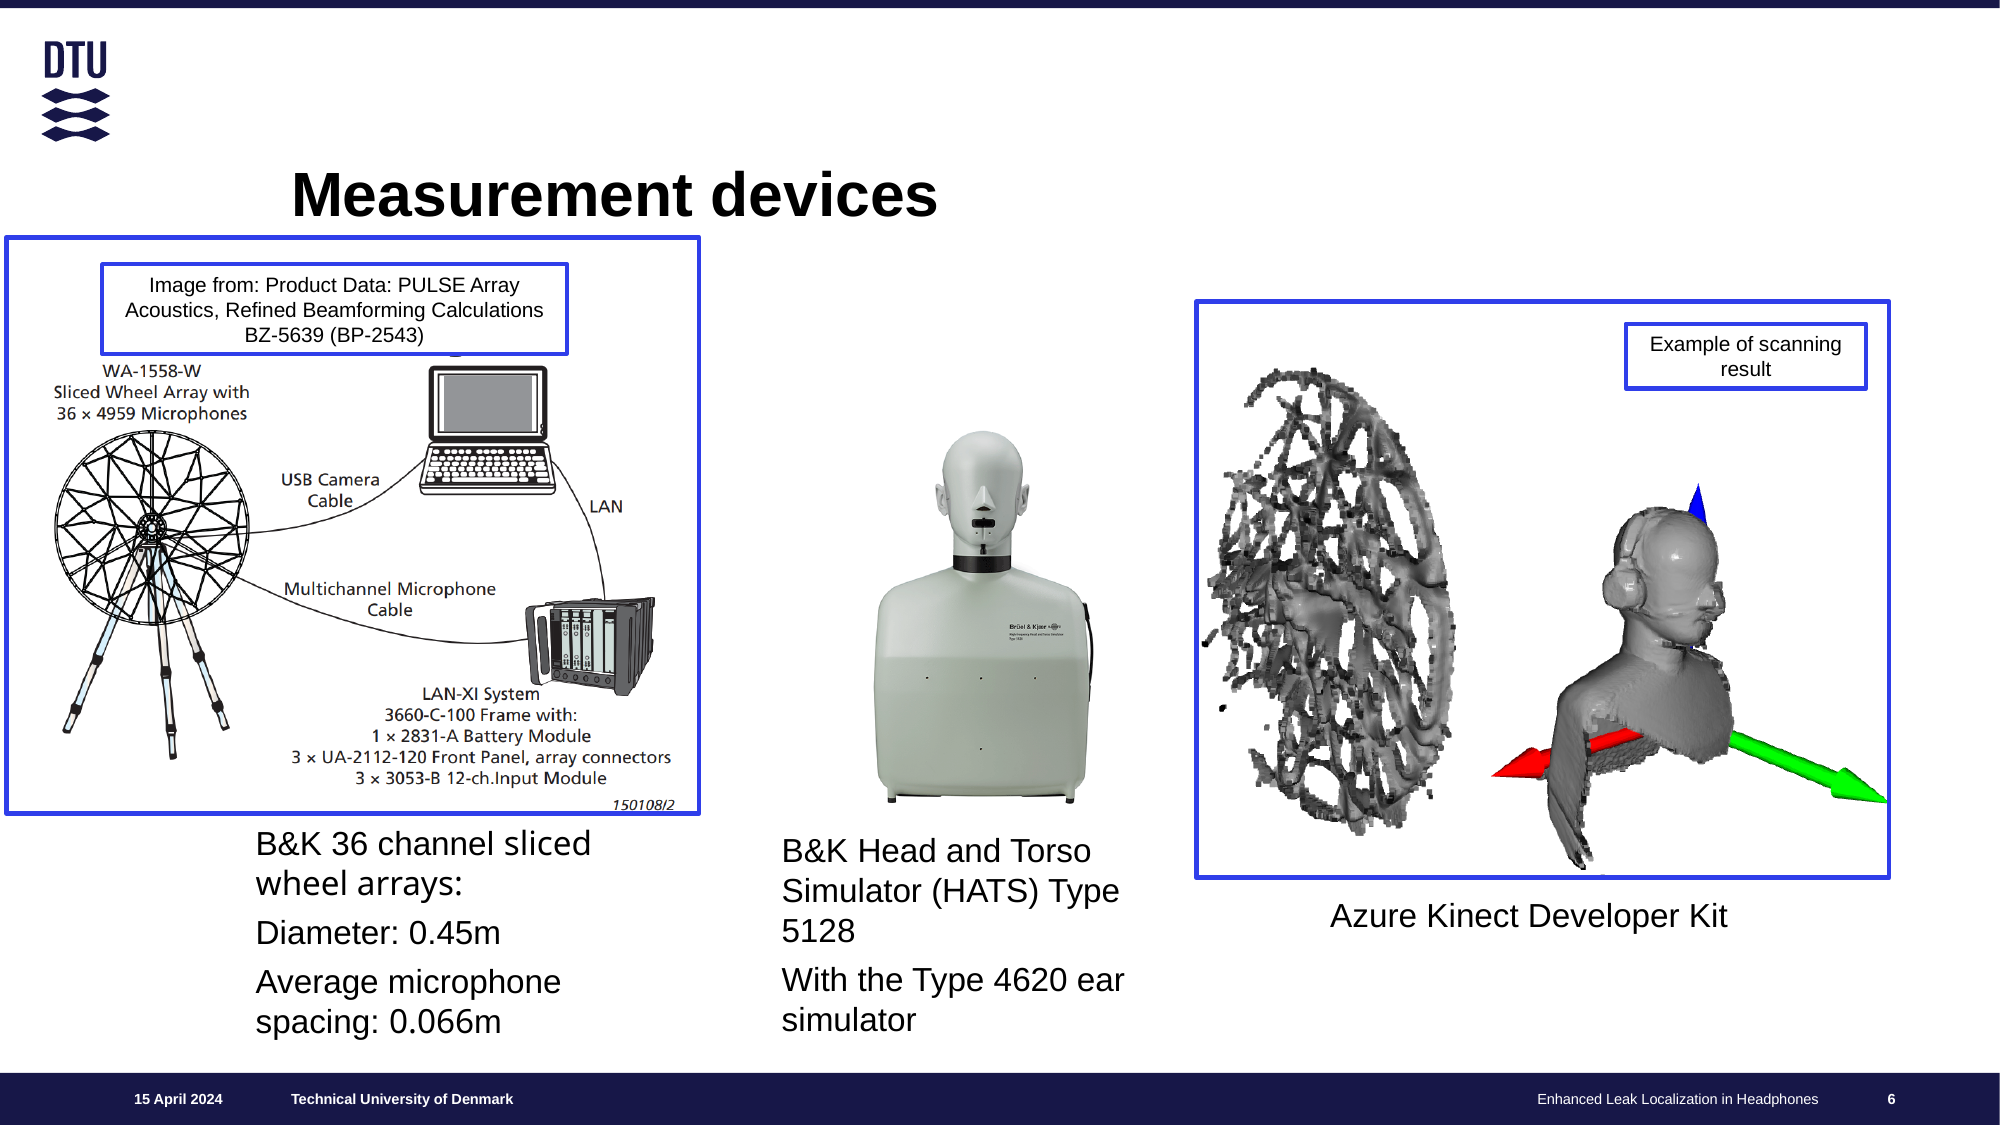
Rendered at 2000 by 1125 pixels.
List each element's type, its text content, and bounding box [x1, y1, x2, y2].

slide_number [41, 1073, 223, 1125]
text_box [1196, 301, 1889, 343]
footer Enhanced Leak Localization in Headphones [917, 1073, 1819, 1125]
text_box Example of scanning result [1624, 322, 1868, 343]
slide_number 6 [1887, 1073, 1959, 1125]
text_box [6, 237, 699, 814]
title Measurement devices [291, 69, 1819, 230]
text_box B&K Head and Torso Simulator (HATS) Type 5128 With the Type 4620 ear simulator [781, 829, 1184, 1039]
text_box Azure Kinect Developer Kit [1330, 918, 1732, 984]
picture [35, 325, 703, 829]
text_box B&K 36 channel sliced wheel arrays: Diameter: 0.45m Average microphone spacing: 0.066m [255, 838, 658, 1040]
picture [785, 344, 1900, 910]
